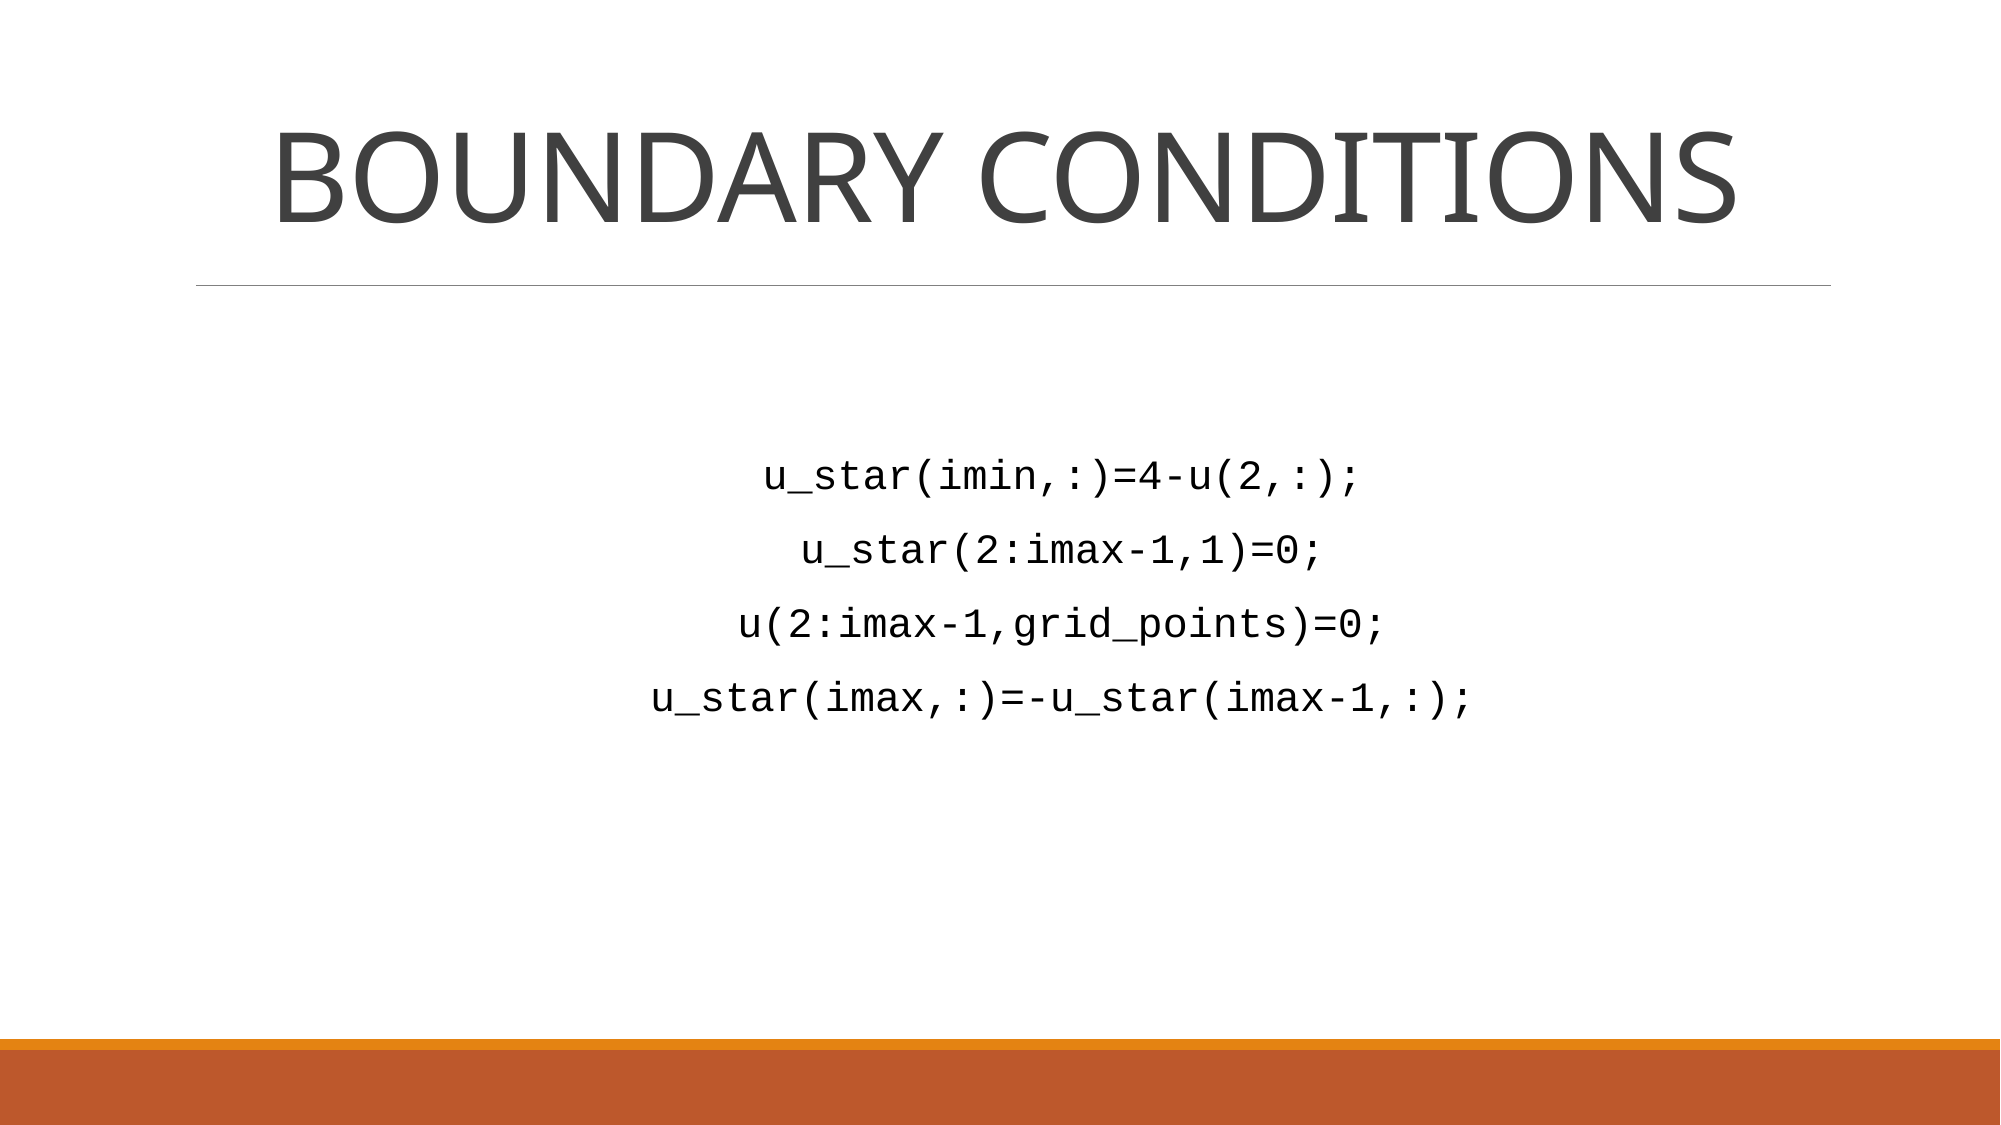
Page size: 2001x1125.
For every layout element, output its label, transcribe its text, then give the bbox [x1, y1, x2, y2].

title BOUNDARY CONDITIONS [180, 47, 1830, 256]
list u_star(imin,:)=4-u(2,:); u_star(2:imax-1,1)=0; u(2:imax-1,grid_points)=0; u_star(imax,:)=-u_star(imax-1,:); [180, 445, 1830, 890]
